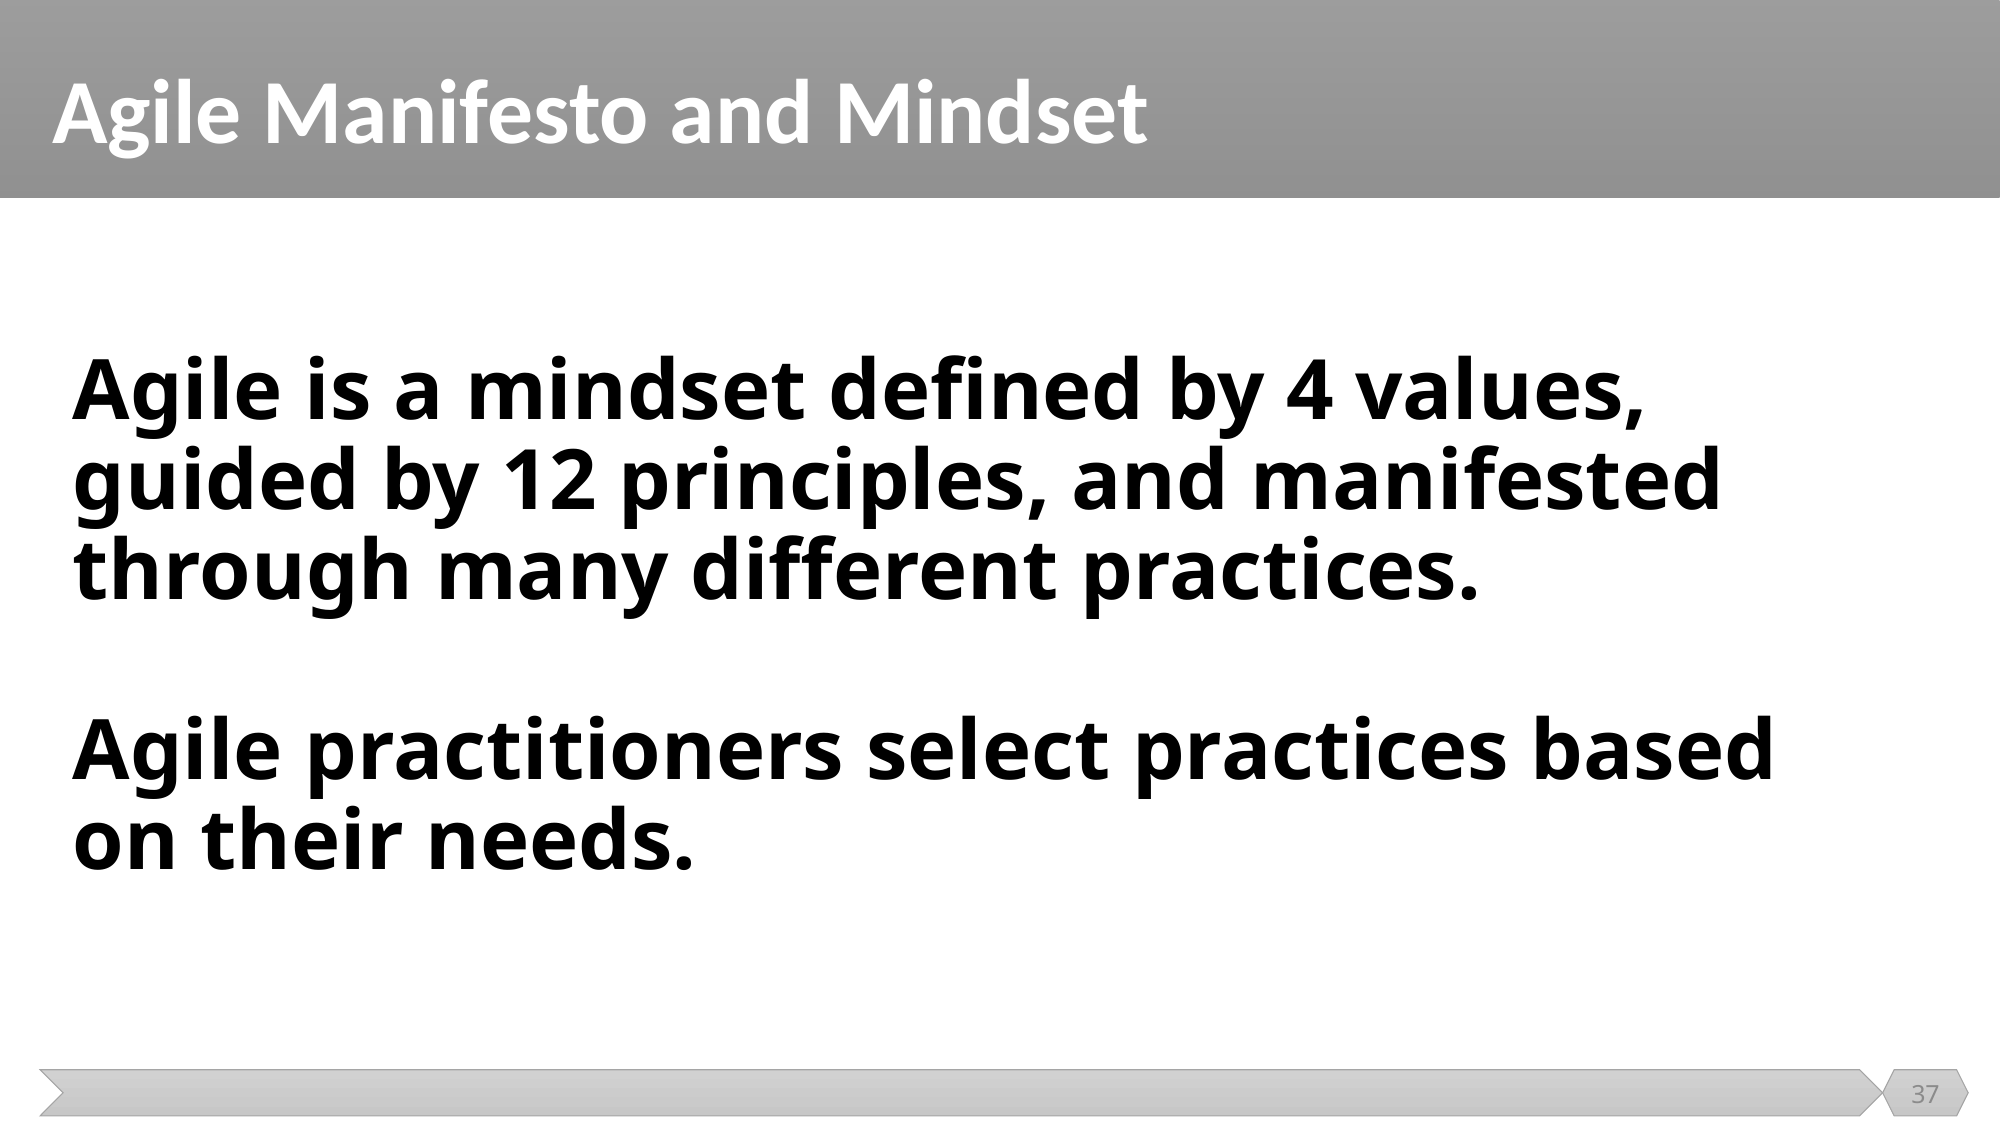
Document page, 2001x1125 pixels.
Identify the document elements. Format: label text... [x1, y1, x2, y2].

text_box Agile Manifesto and Mindset [37, 12, 1700, 202]
slide_number 37 [1882, 1065, 1969, 1125]
title Agile is a mindset defined by 4 values, guided by 12 principles, and manifested through many different practices. Agile practitioners select practices based on their needs. [57, 234, 1861, 1002]
